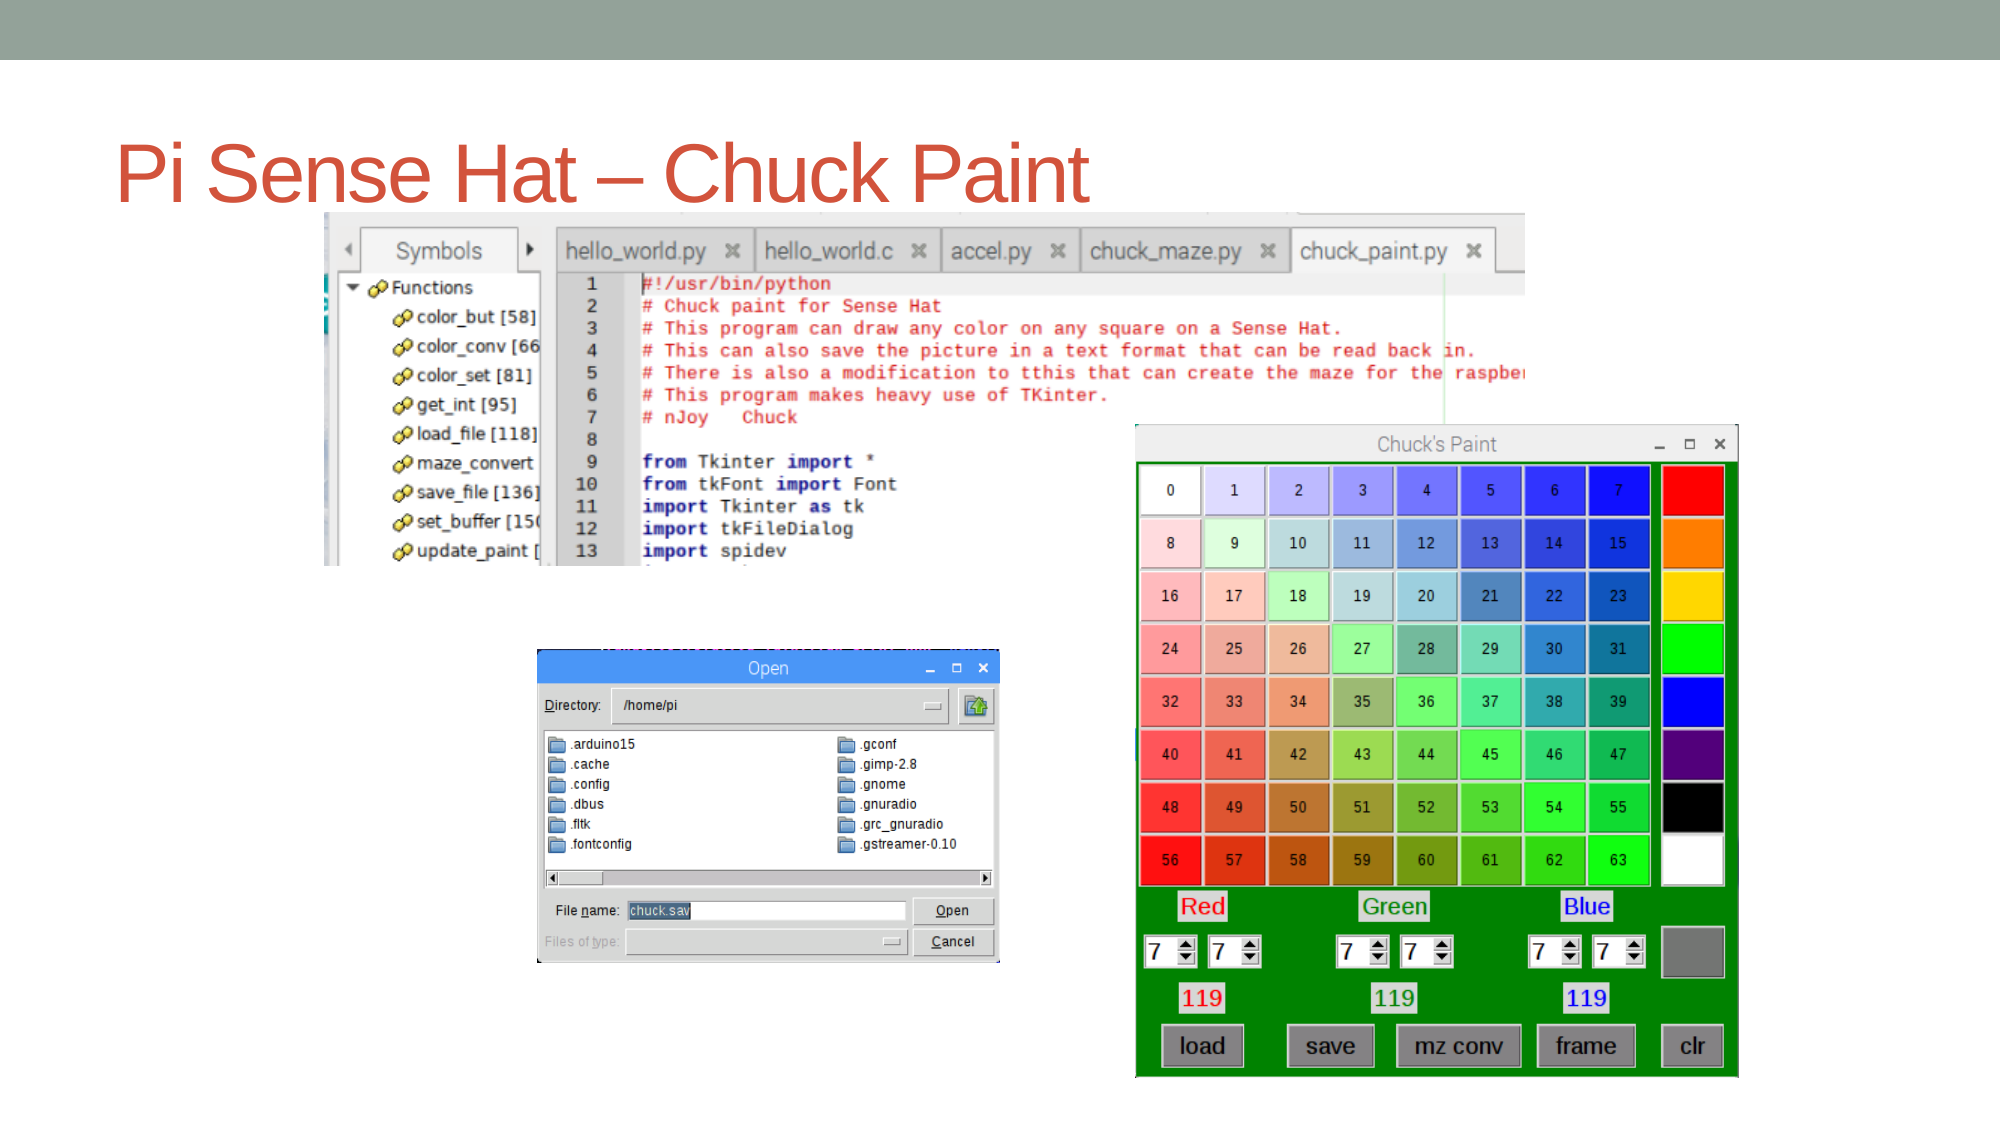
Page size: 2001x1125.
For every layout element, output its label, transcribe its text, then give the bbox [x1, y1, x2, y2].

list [537, 649, 1001, 963]
picture [324, 212, 1740, 1078]
title Pi Sense Hat – Chuck Paint [99, 87, 1900, 250]
